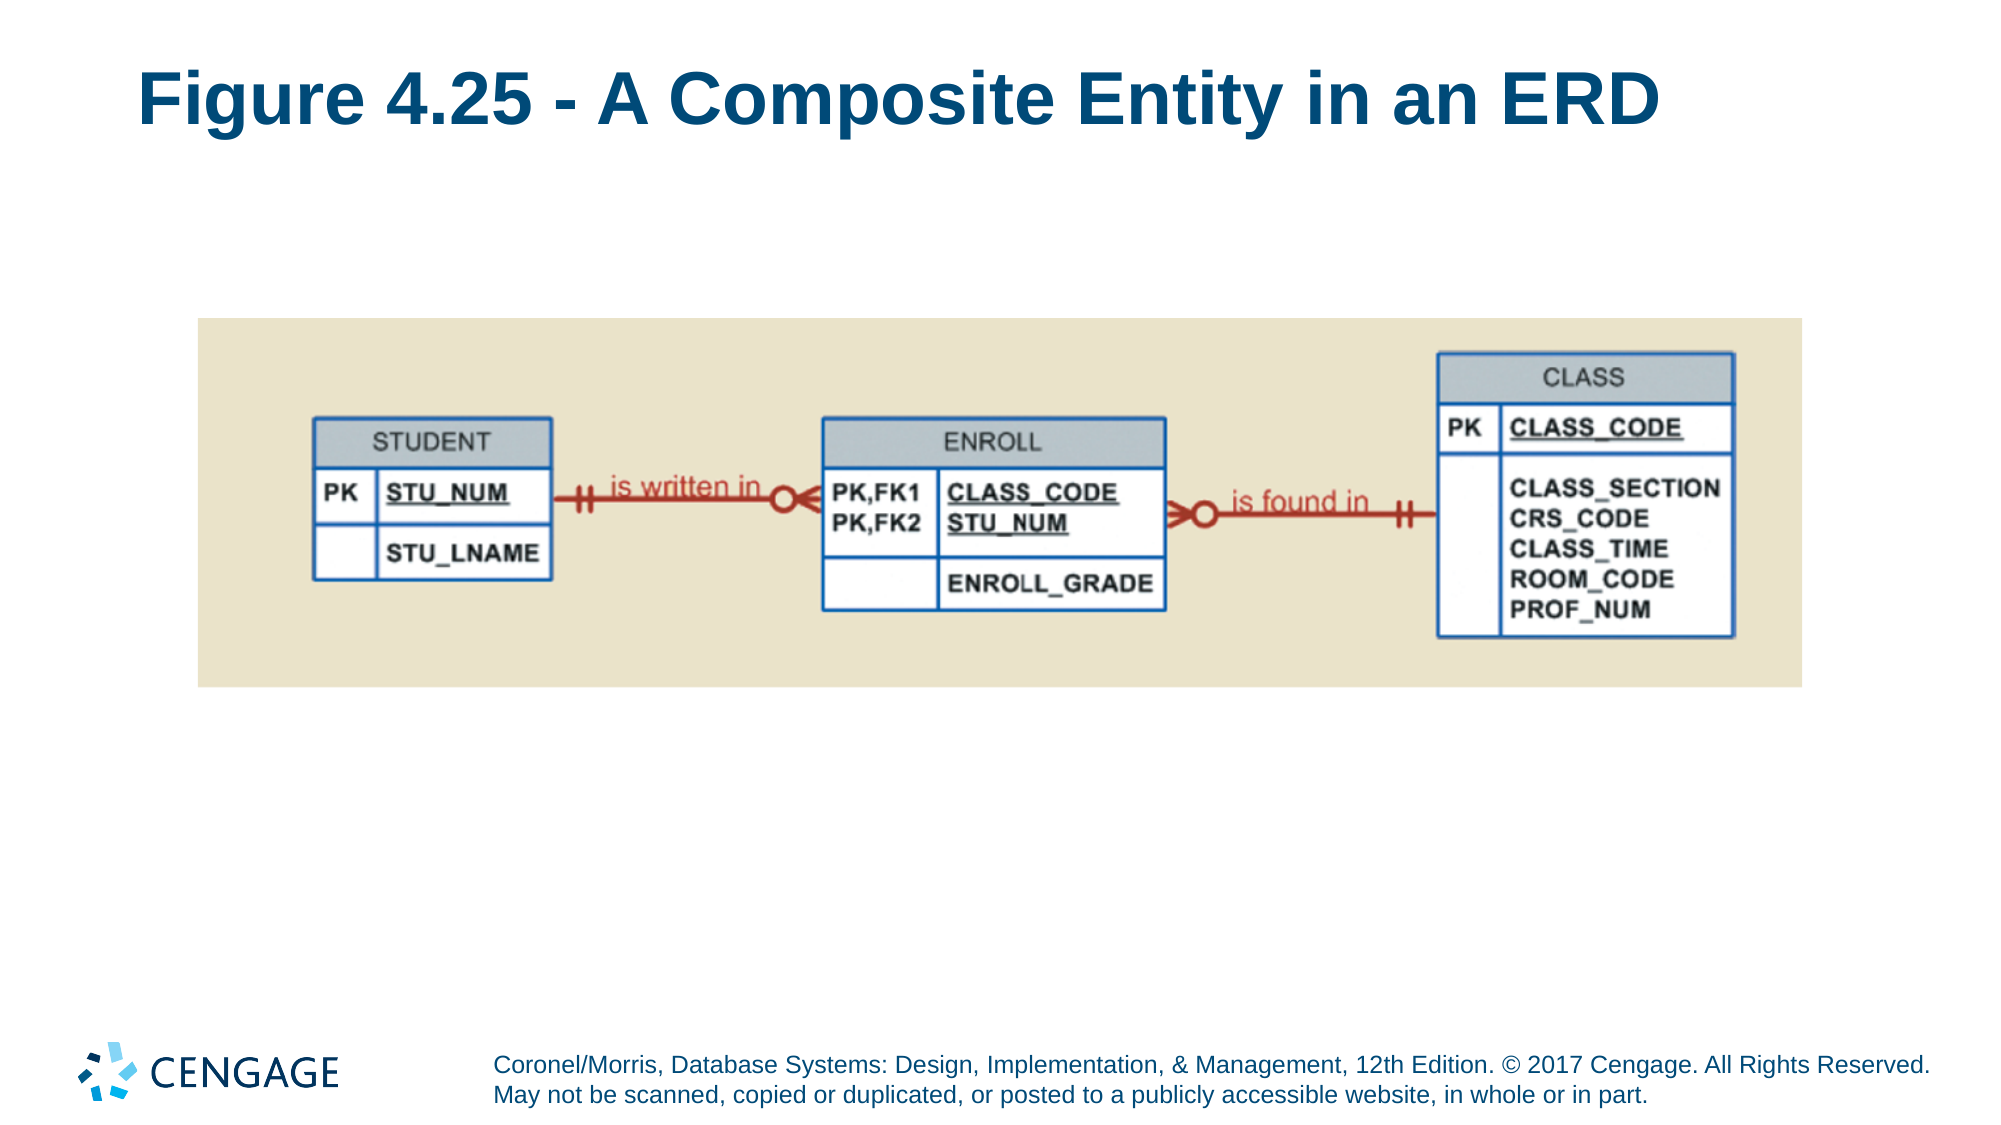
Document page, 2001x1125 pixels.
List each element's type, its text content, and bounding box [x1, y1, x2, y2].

title Figure 4.25 - A Composite Entity in an E R D [137, 59, 1863, 171]
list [197, 318, 1803, 688]
picture [78, 1042, 338, 1101]
